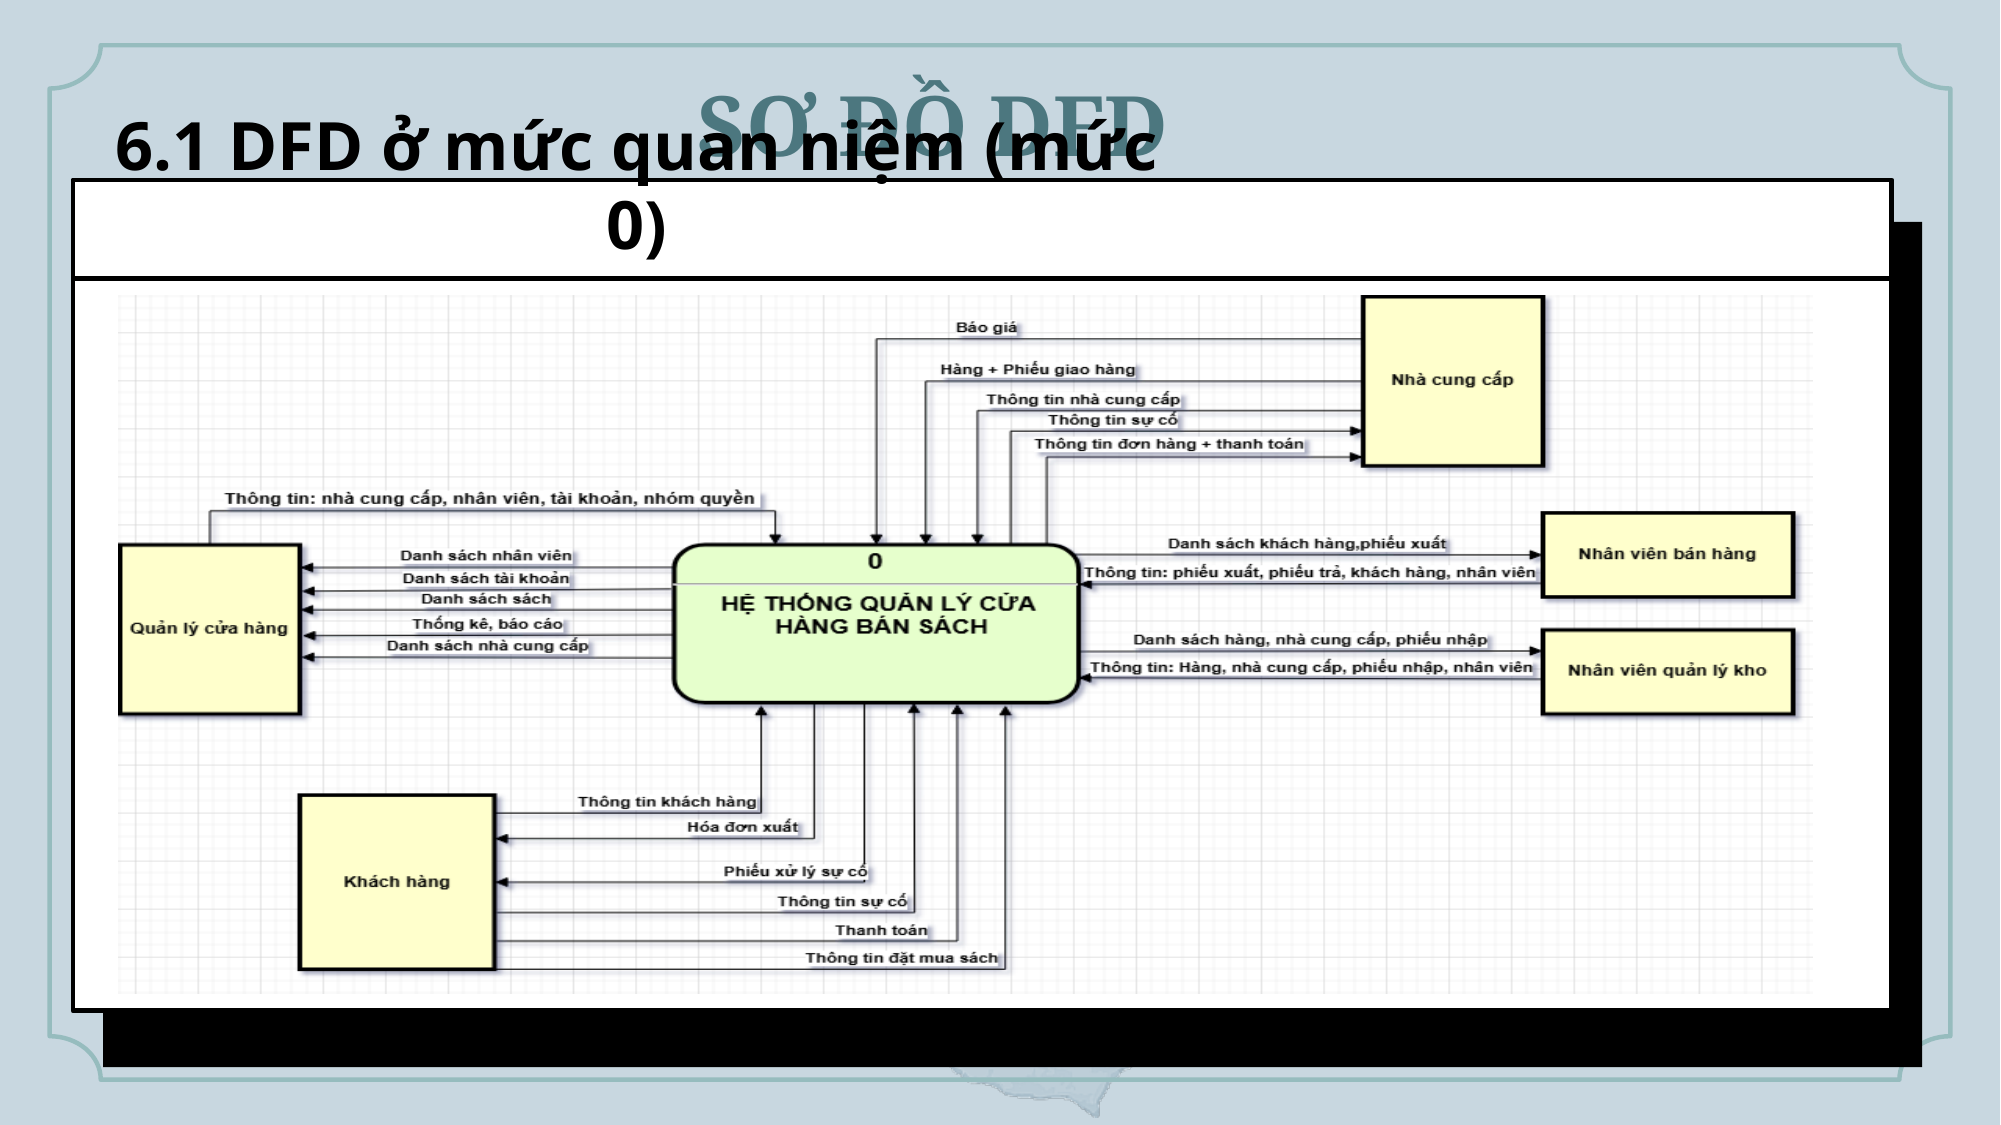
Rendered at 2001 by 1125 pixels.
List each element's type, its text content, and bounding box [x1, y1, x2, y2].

picture [118, 295, 1813, 994]
title SƠ ĐỒ DFD [677, 0, 1518, 177]
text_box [72, 179, 1923, 1068]
